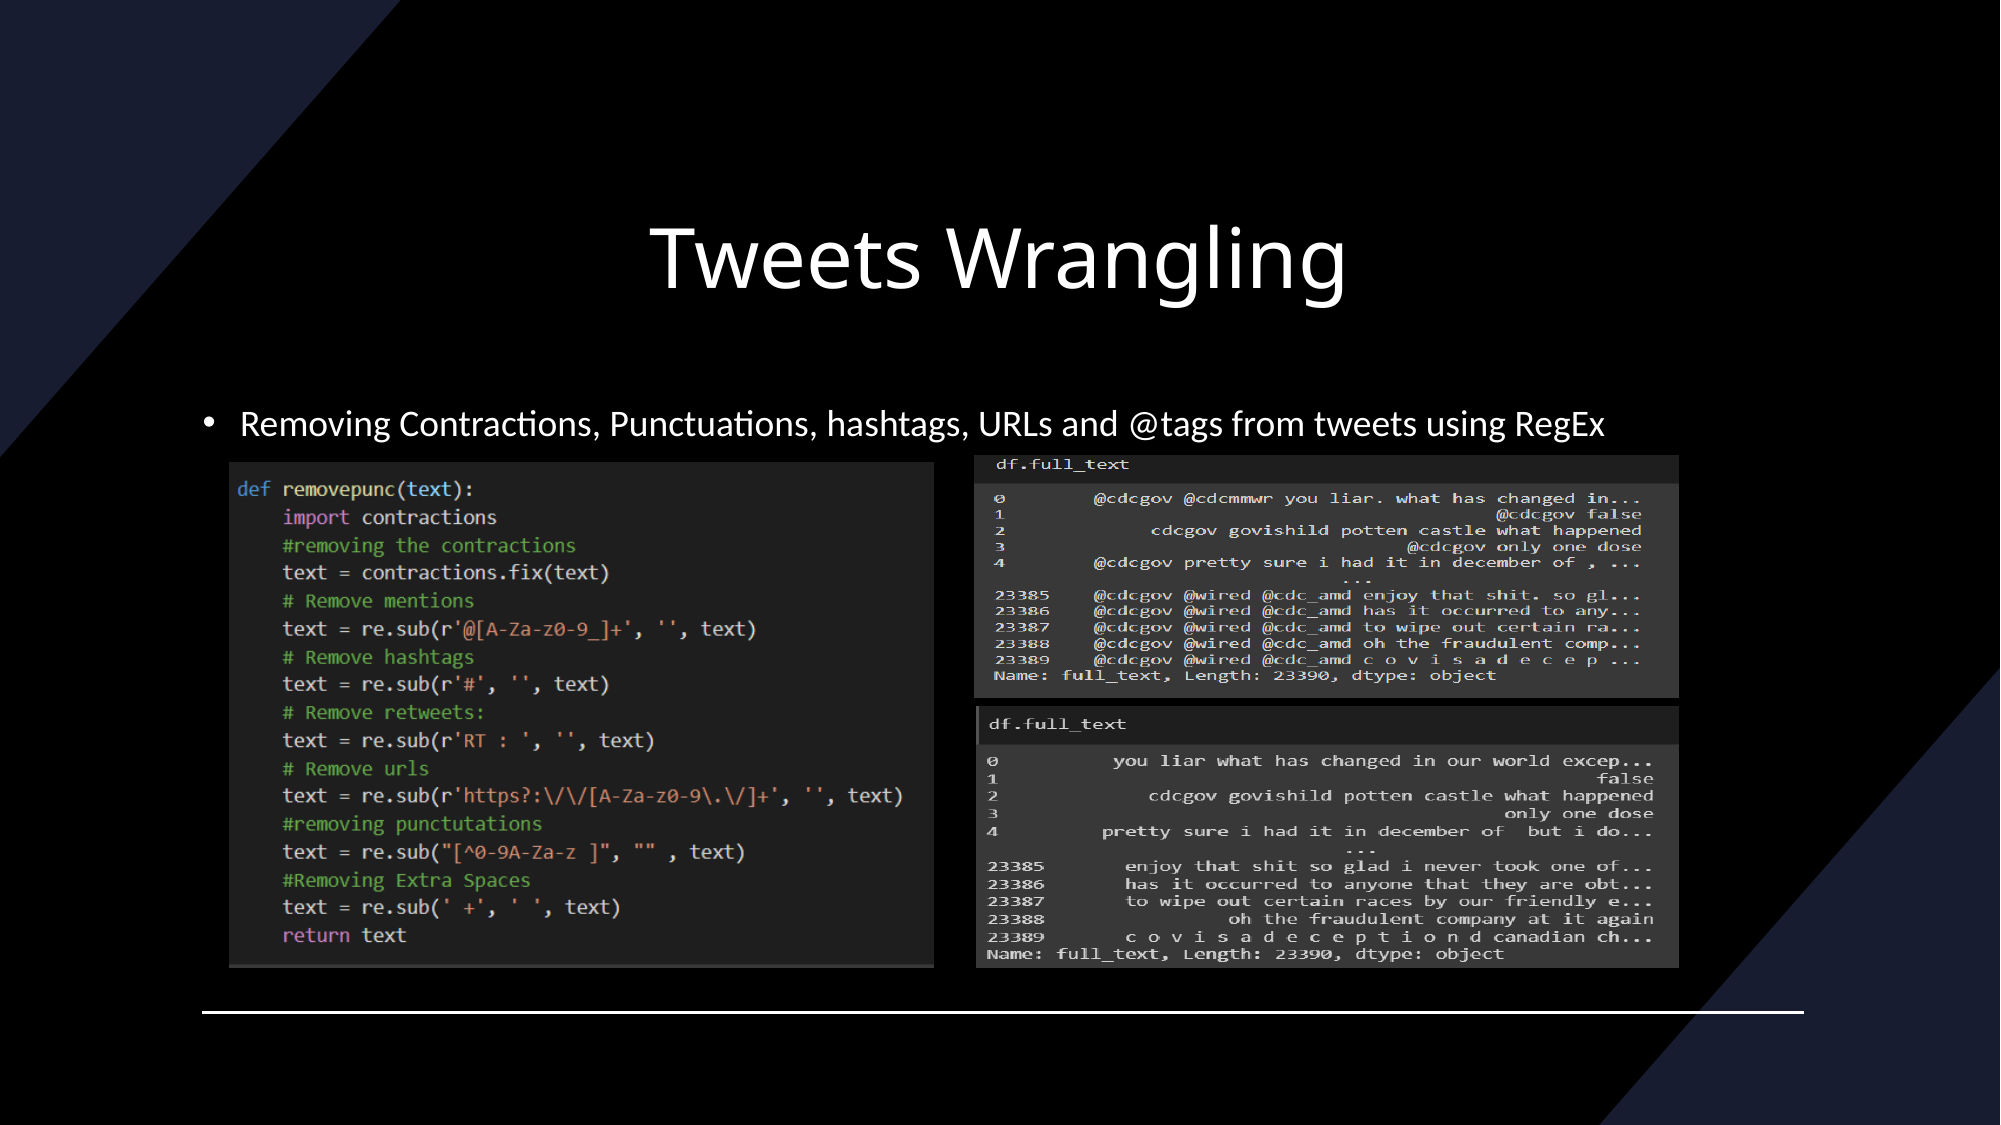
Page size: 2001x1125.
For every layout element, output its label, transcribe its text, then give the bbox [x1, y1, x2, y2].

title Tweets Wrangling [187, 143, 1813, 367]
picture [976, 706, 1679, 968]
picture [229, 462, 934, 968]
list Removing Contractions, Punctuations, hashtags, URLs and @tags from tweets using RegEx [187, 382, 1813, 968]
picture [974, 455, 1679, 698]
